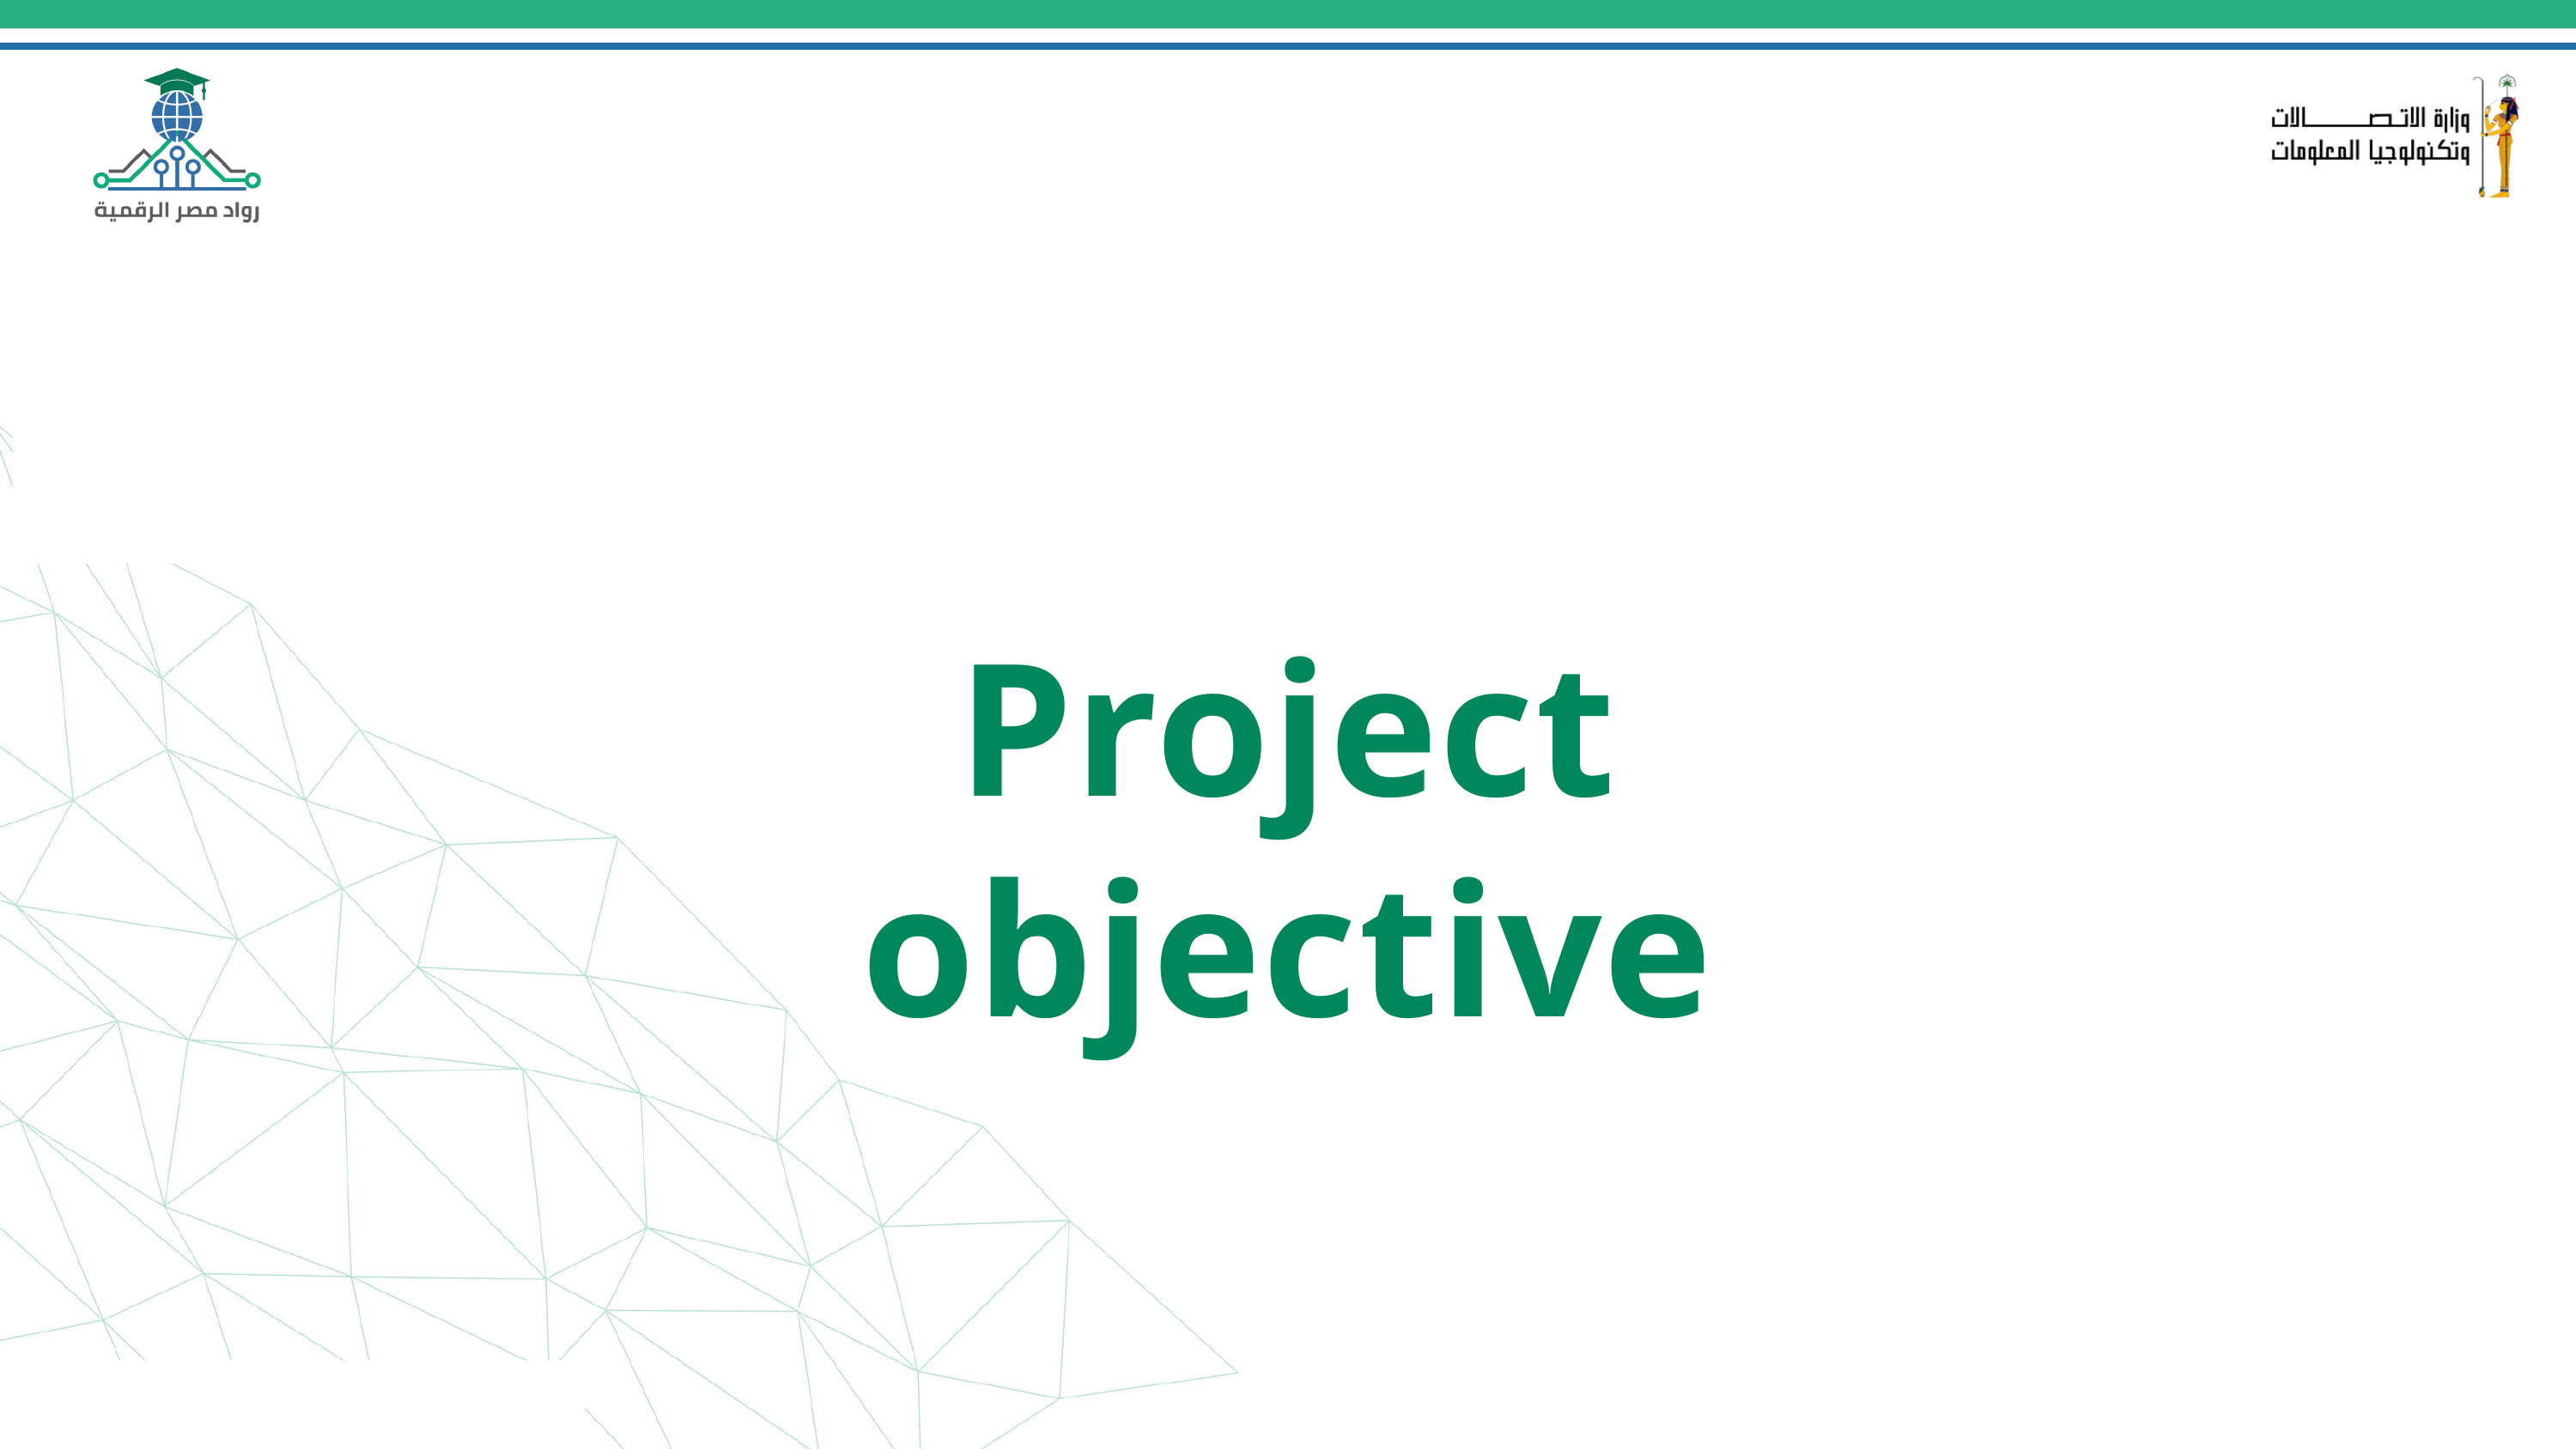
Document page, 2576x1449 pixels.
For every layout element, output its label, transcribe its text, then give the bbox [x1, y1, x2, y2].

text_box [19, 0, 335, 294]
text_box [2263, 70, 2535, 205]
text_box [0, 0, 2576, 1449]
text_box Project objective [637, 612, 1939, 1054]
